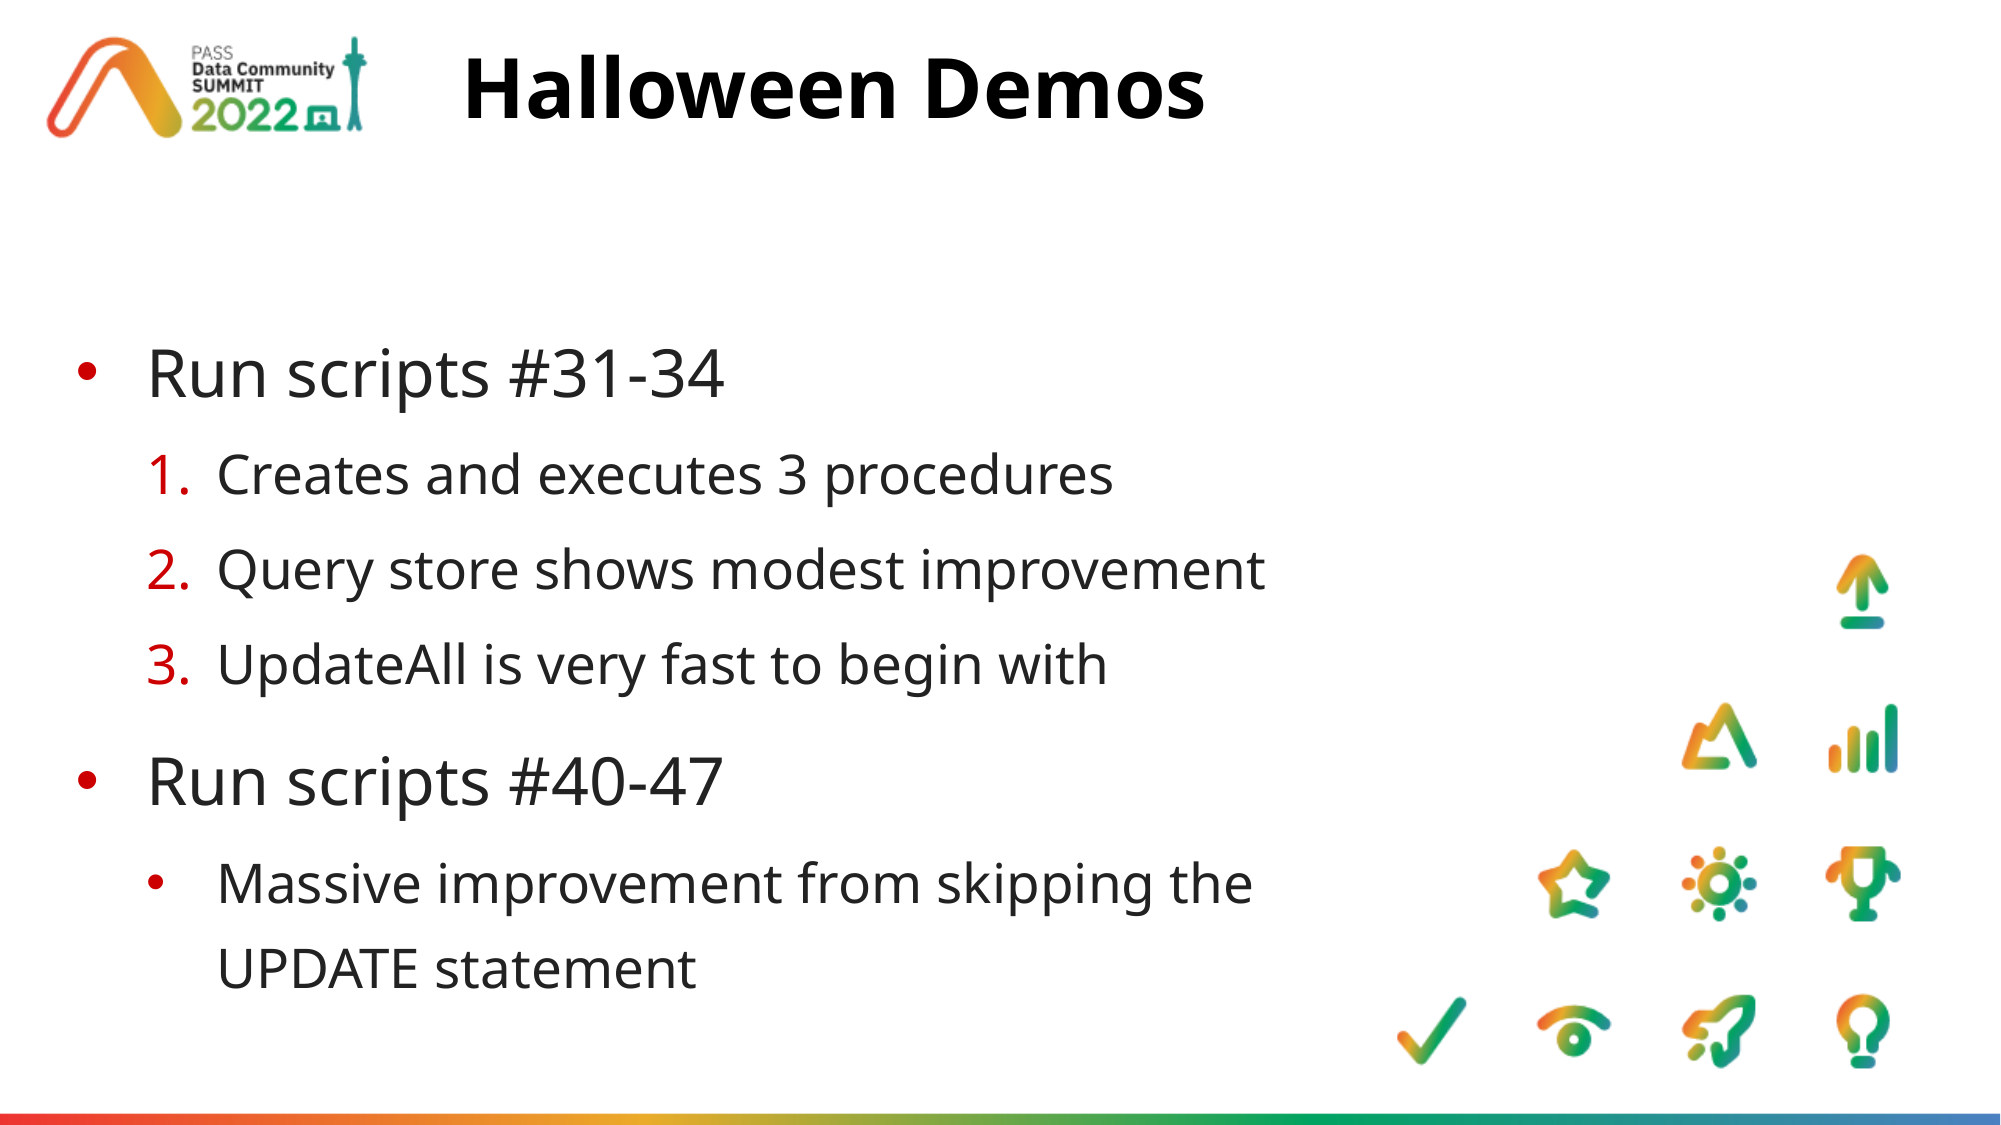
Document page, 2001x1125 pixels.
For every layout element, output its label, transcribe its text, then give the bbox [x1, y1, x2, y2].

picture [0, 0, 2001, 1125]
title Halloween Demos [446, 39, 1598, 300]
list Run scripts #31-34 Creates and executes 3 procedures Query store shows modest improvement UpdateAll is very fast to begin with Run scripts #40-47 Massive improvement from skipping the UPDATE statement [60, 299, 1400, 1014]
